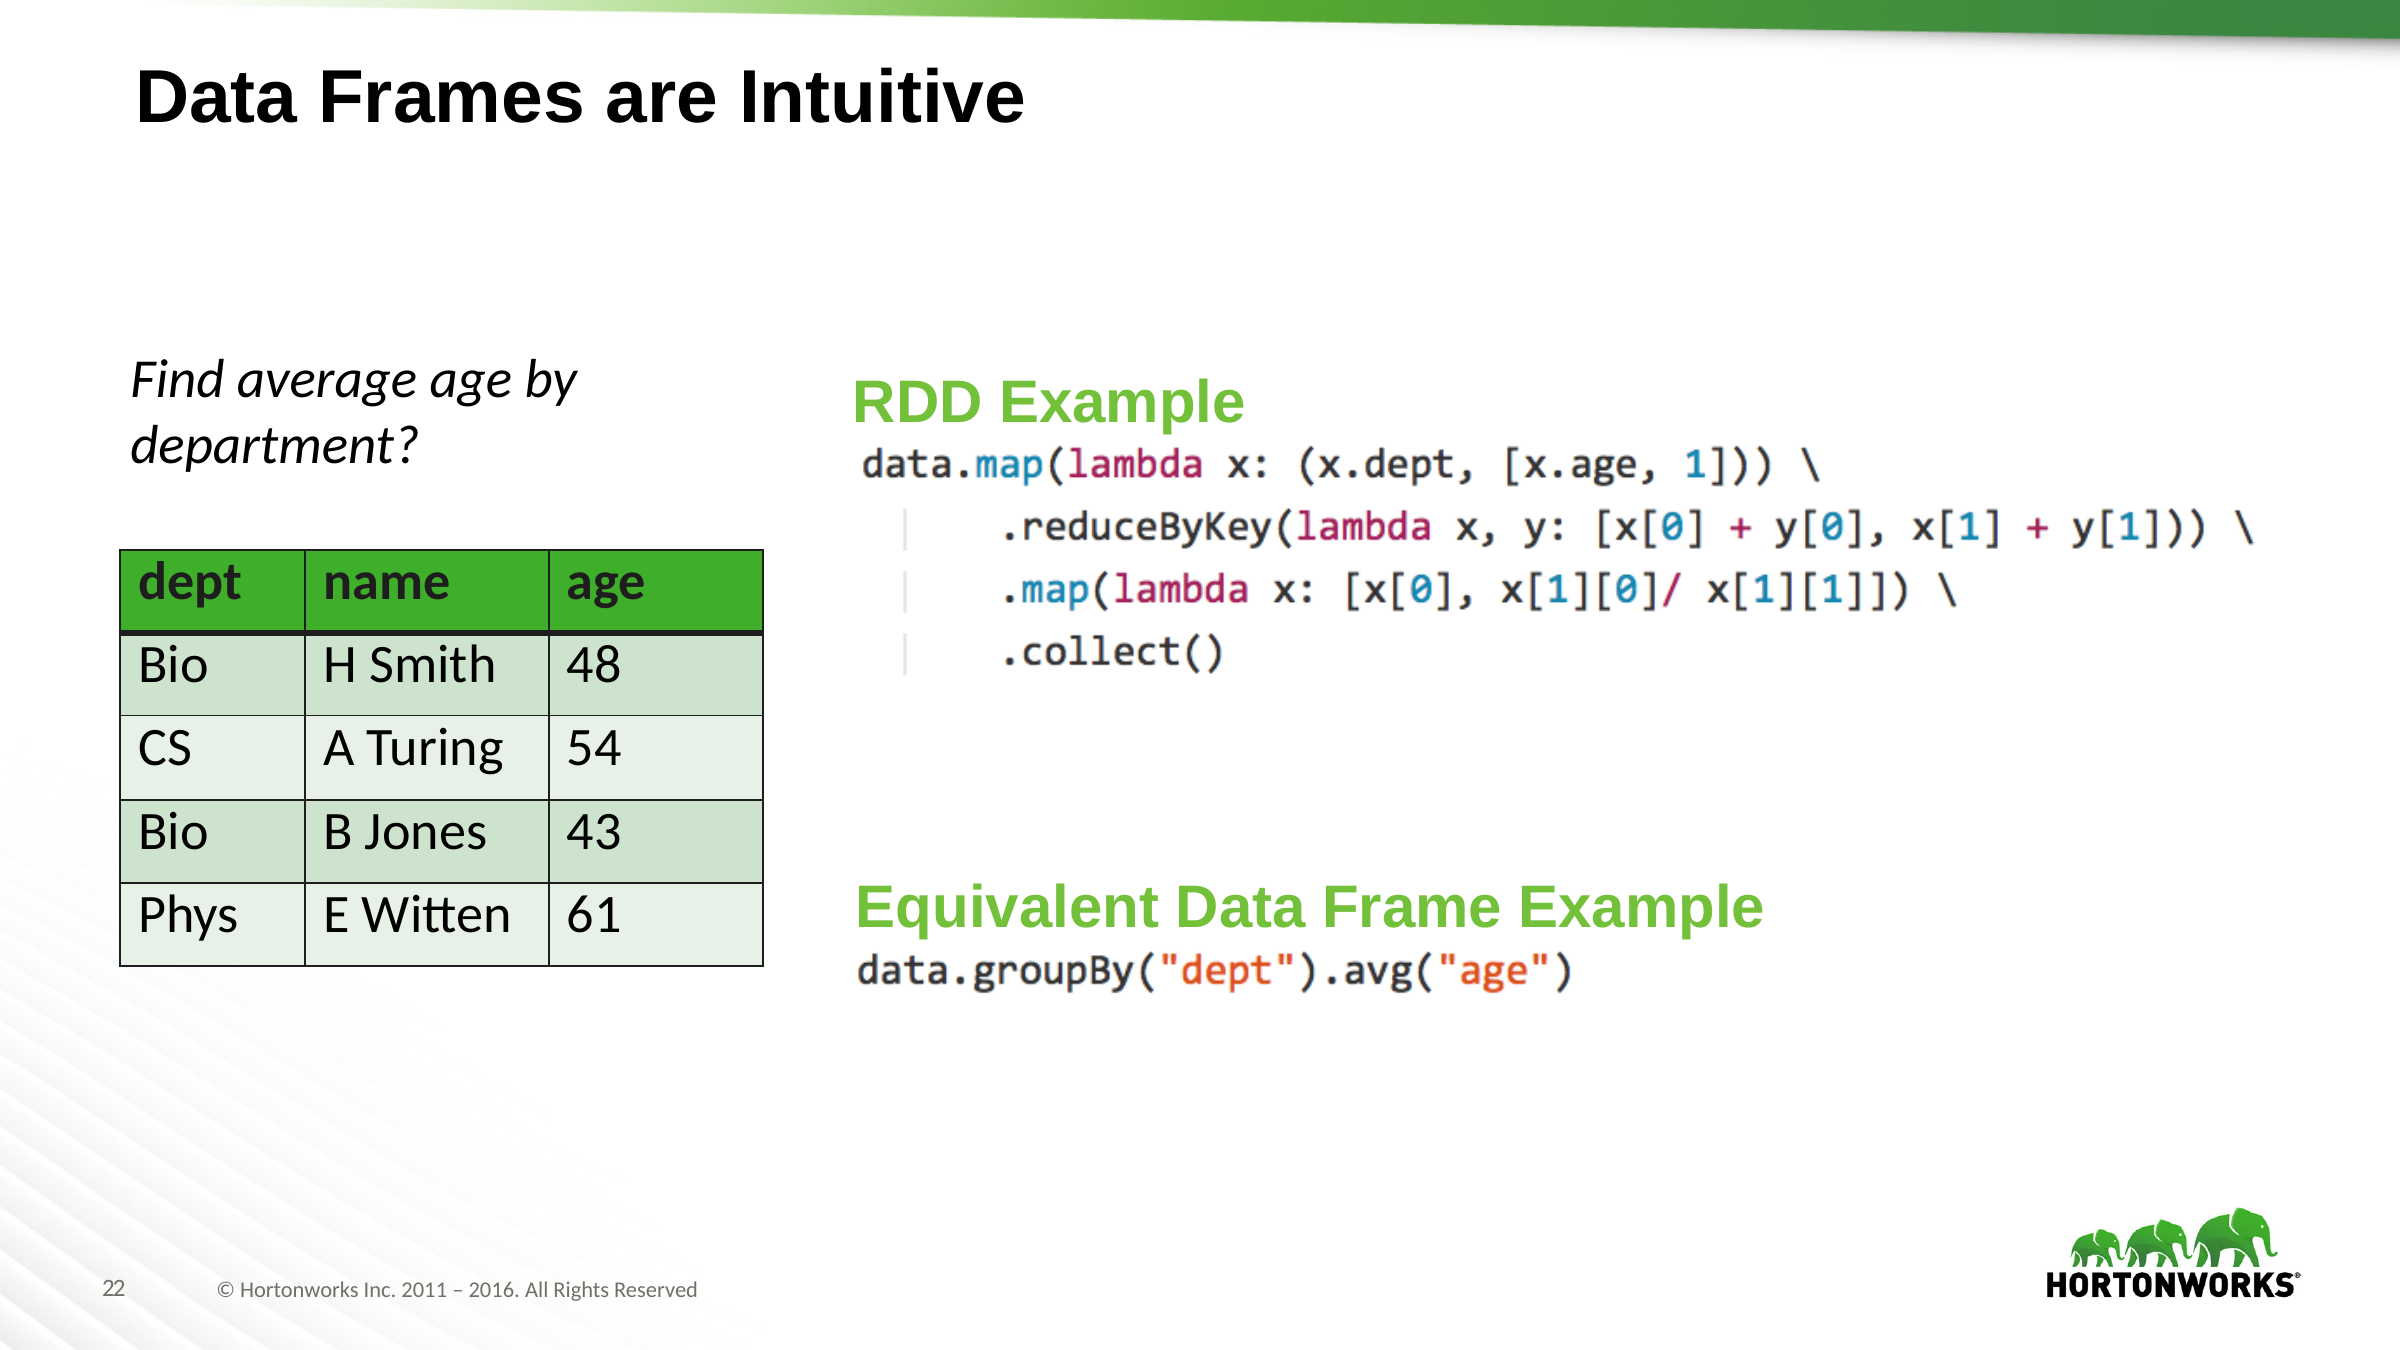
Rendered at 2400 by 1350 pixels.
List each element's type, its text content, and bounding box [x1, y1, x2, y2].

table_header dept [121, 551, 304, 630]
table_cell E Witten [306, 884, 548, 965]
title Data Frames are Intuitive [120, 0, 2280, 200]
table_cell CS [121, 716, 304, 799]
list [862, 249, 2275, 888]
picture [0, 0, 2400, 1350]
table_cell 48 [550, 636, 762, 715]
table_cell A Turing [306, 716, 548, 799]
table_cell Phys [121, 884, 304, 965]
table_cell Bio [121, 801, 304, 882]
text_box Equivalent Data Frame Example [837, 849, 1879, 946]
table_header age [550, 551, 762, 630]
table_cell Bio [121, 636, 304, 715]
table_header name [306, 551, 548, 630]
table_cell 54 [550, 716, 762, 799]
table_cell 61 [550, 884, 762, 965]
text_box RDD Example [850, 344, 857, 440]
table_cell B Jones [306, 801, 548, 882]
table_cell 43 [550, 801, 762, 882]
table_cell H Smith [306, 636, 548, 715]
text_box Find average age by department? [112, 324, 850, 508]
